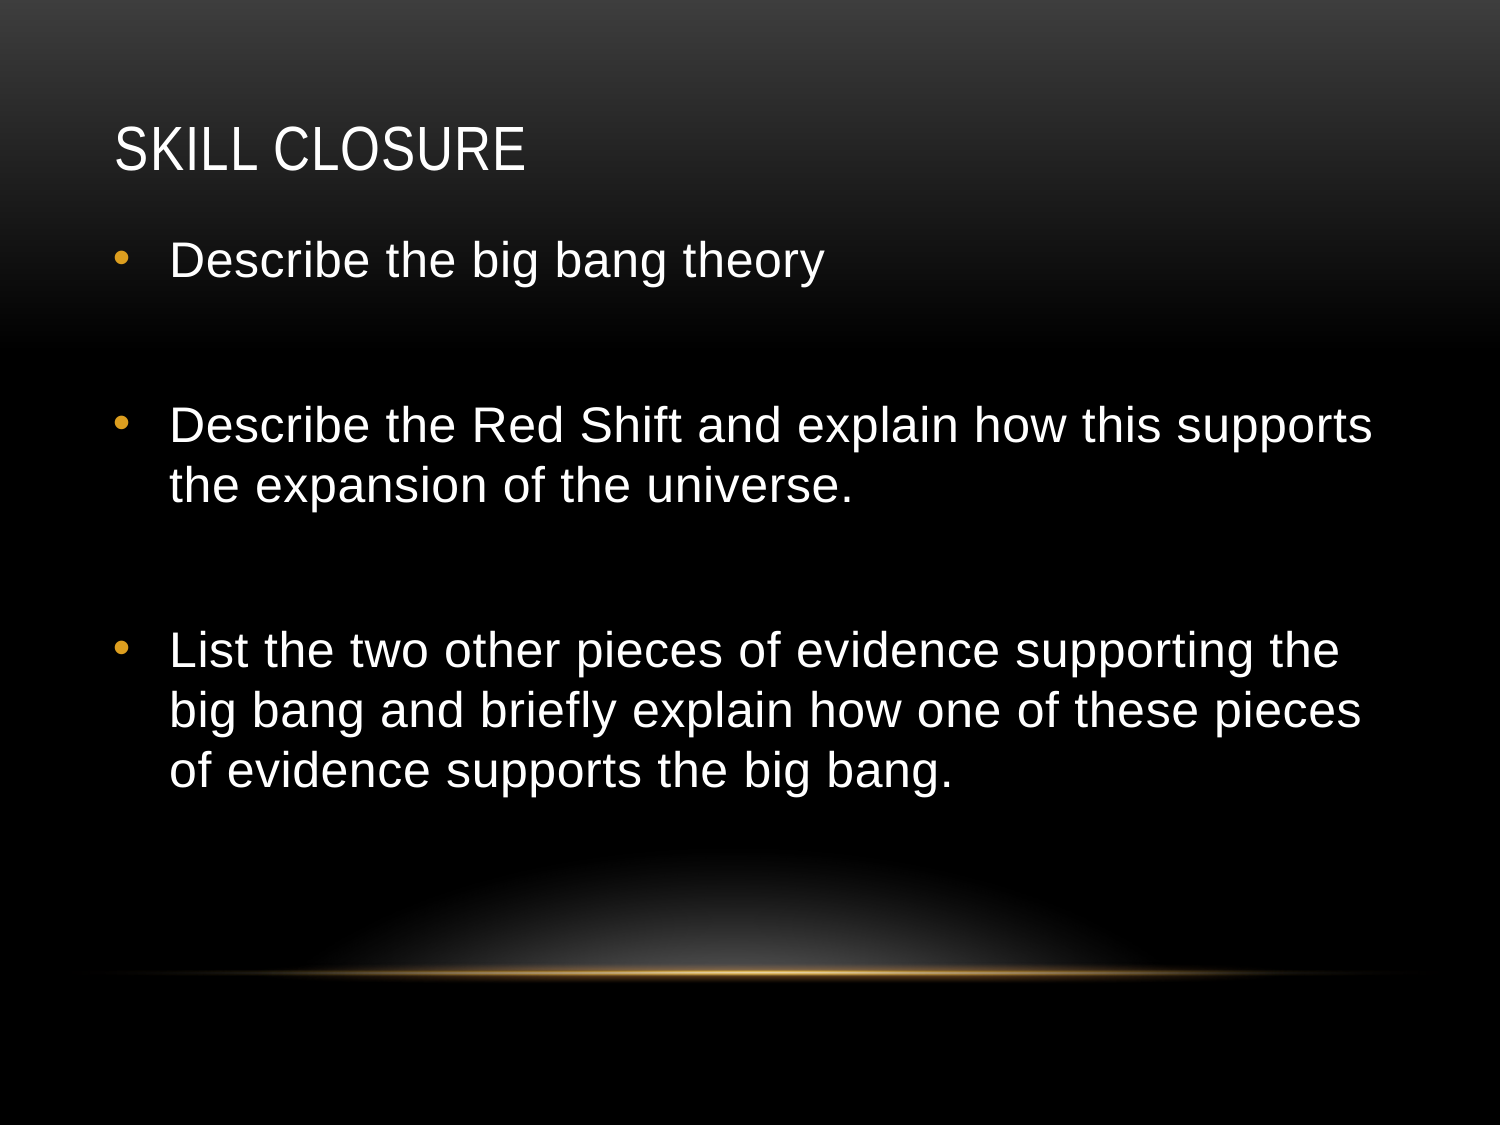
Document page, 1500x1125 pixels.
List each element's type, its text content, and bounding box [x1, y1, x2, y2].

picture [0, 0, 1500, 1125]
title Skill closure [99, 2, 1400, 191]
list Describe the big bang theory Describe the Red Shift and explain how this supports the expansion of the universe. List the two other pieces of evidence supporting the big bang and briefly explain how one of these pieces of evidence supports the big bang. [97, 219, 1398, 634]
